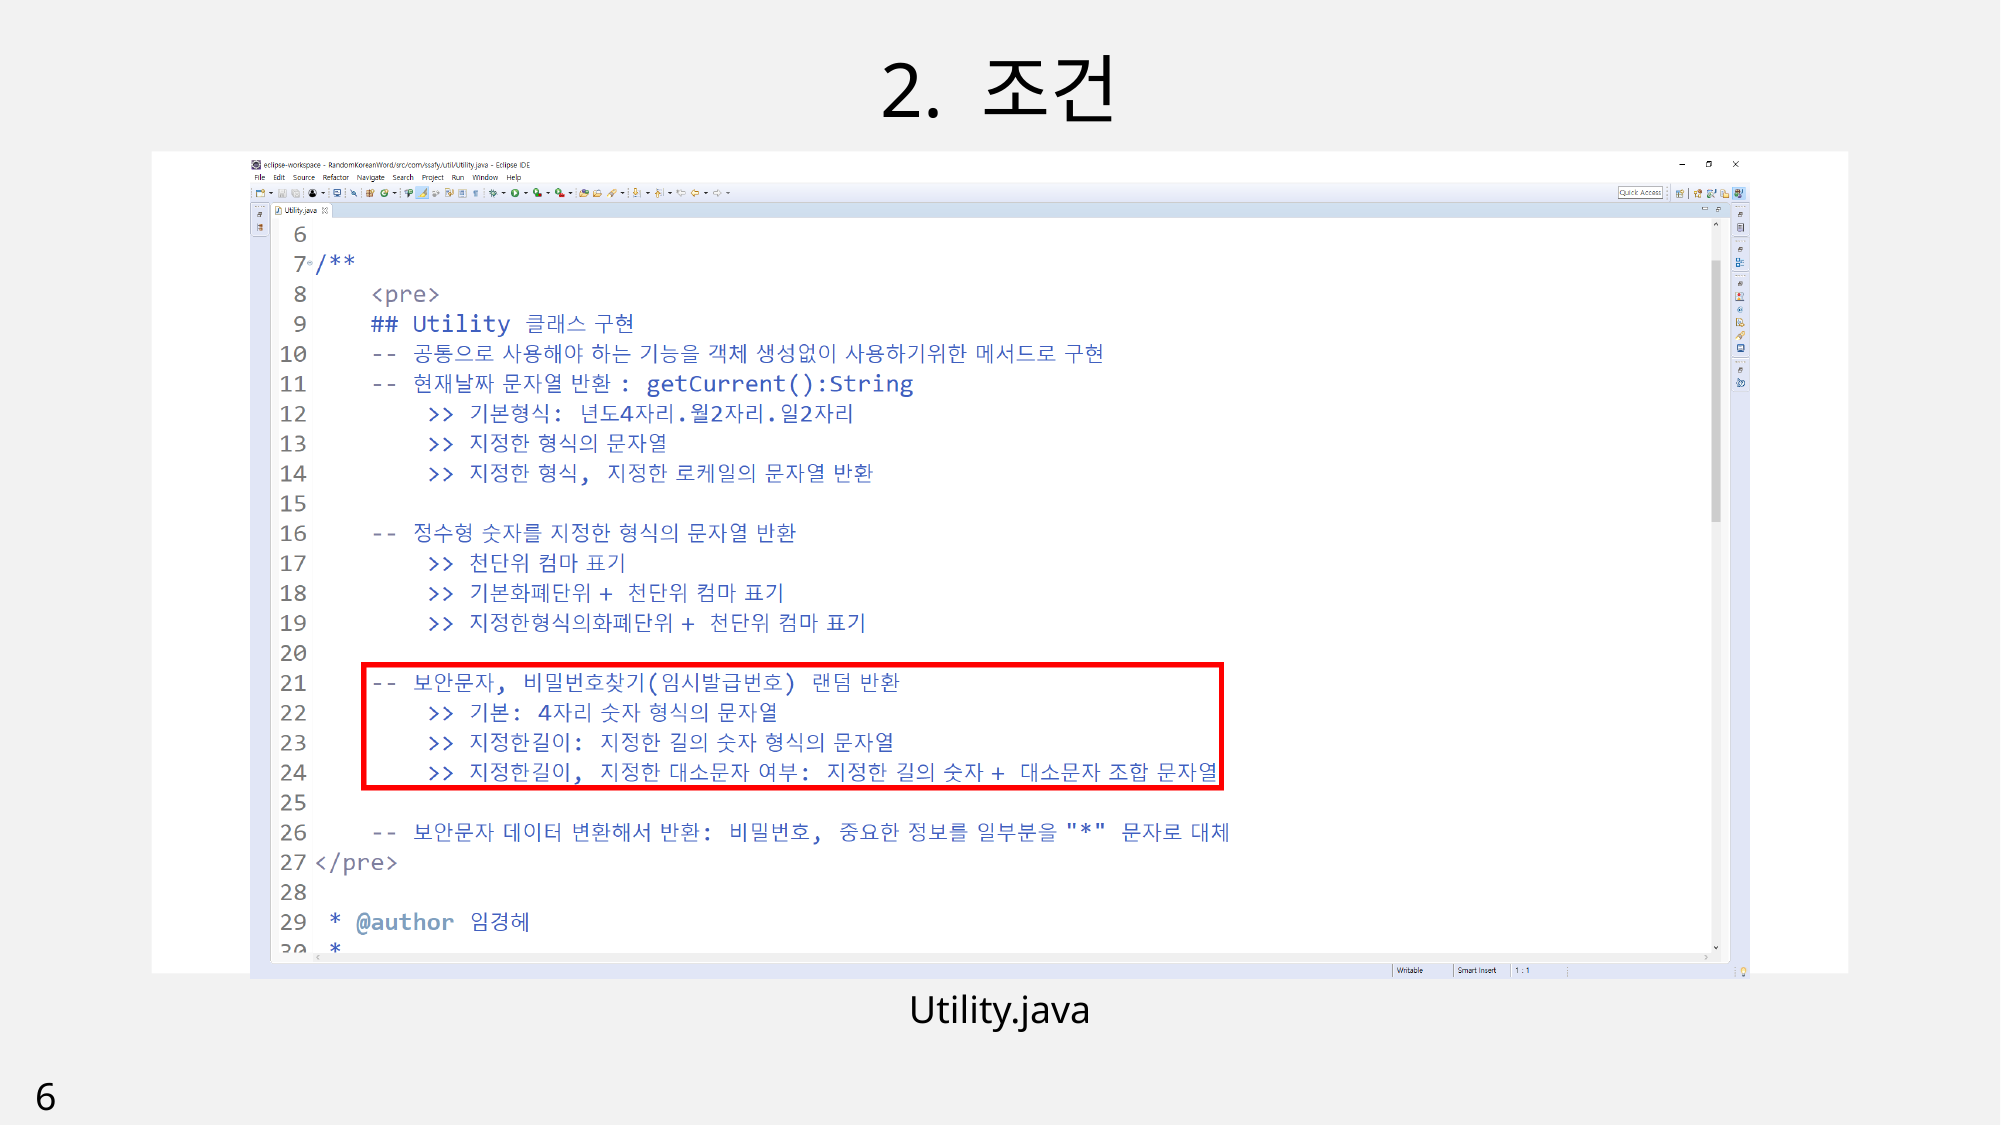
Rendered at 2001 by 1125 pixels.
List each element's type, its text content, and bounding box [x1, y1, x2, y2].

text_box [250, 158, 1750, 1040]
text_box 2. 조건 [865, 35, 1134, 140]
slide_number 6 [0, 1065, 92, 1125]
